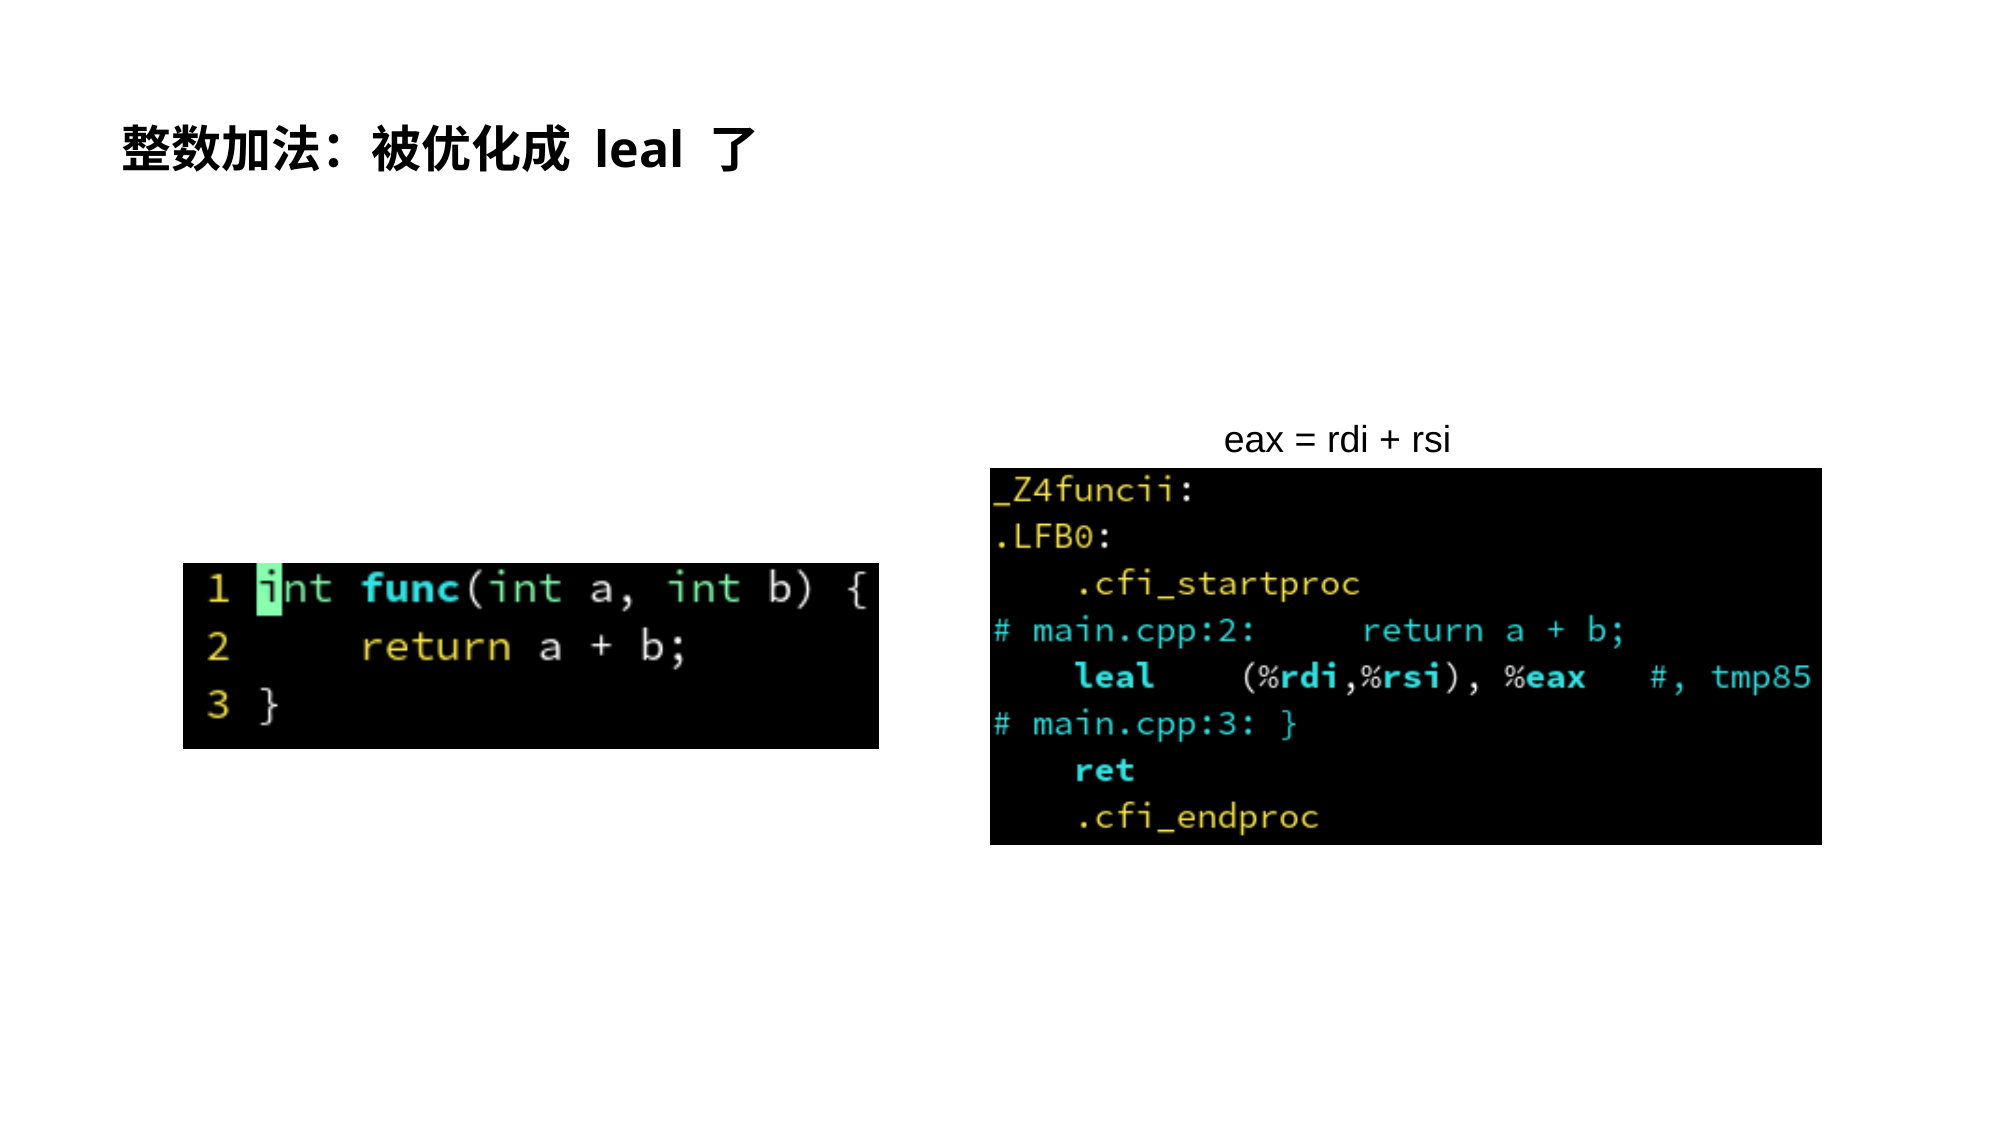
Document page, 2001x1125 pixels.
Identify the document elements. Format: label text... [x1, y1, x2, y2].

title 整数加法：被优化成 leal 了 [106, 42, 1832, 260]
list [990, 468, 1822, 845]
text_box eax = rdi + rsi [1209, 407, 1629, 468]
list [183, 563, 879, 749]
